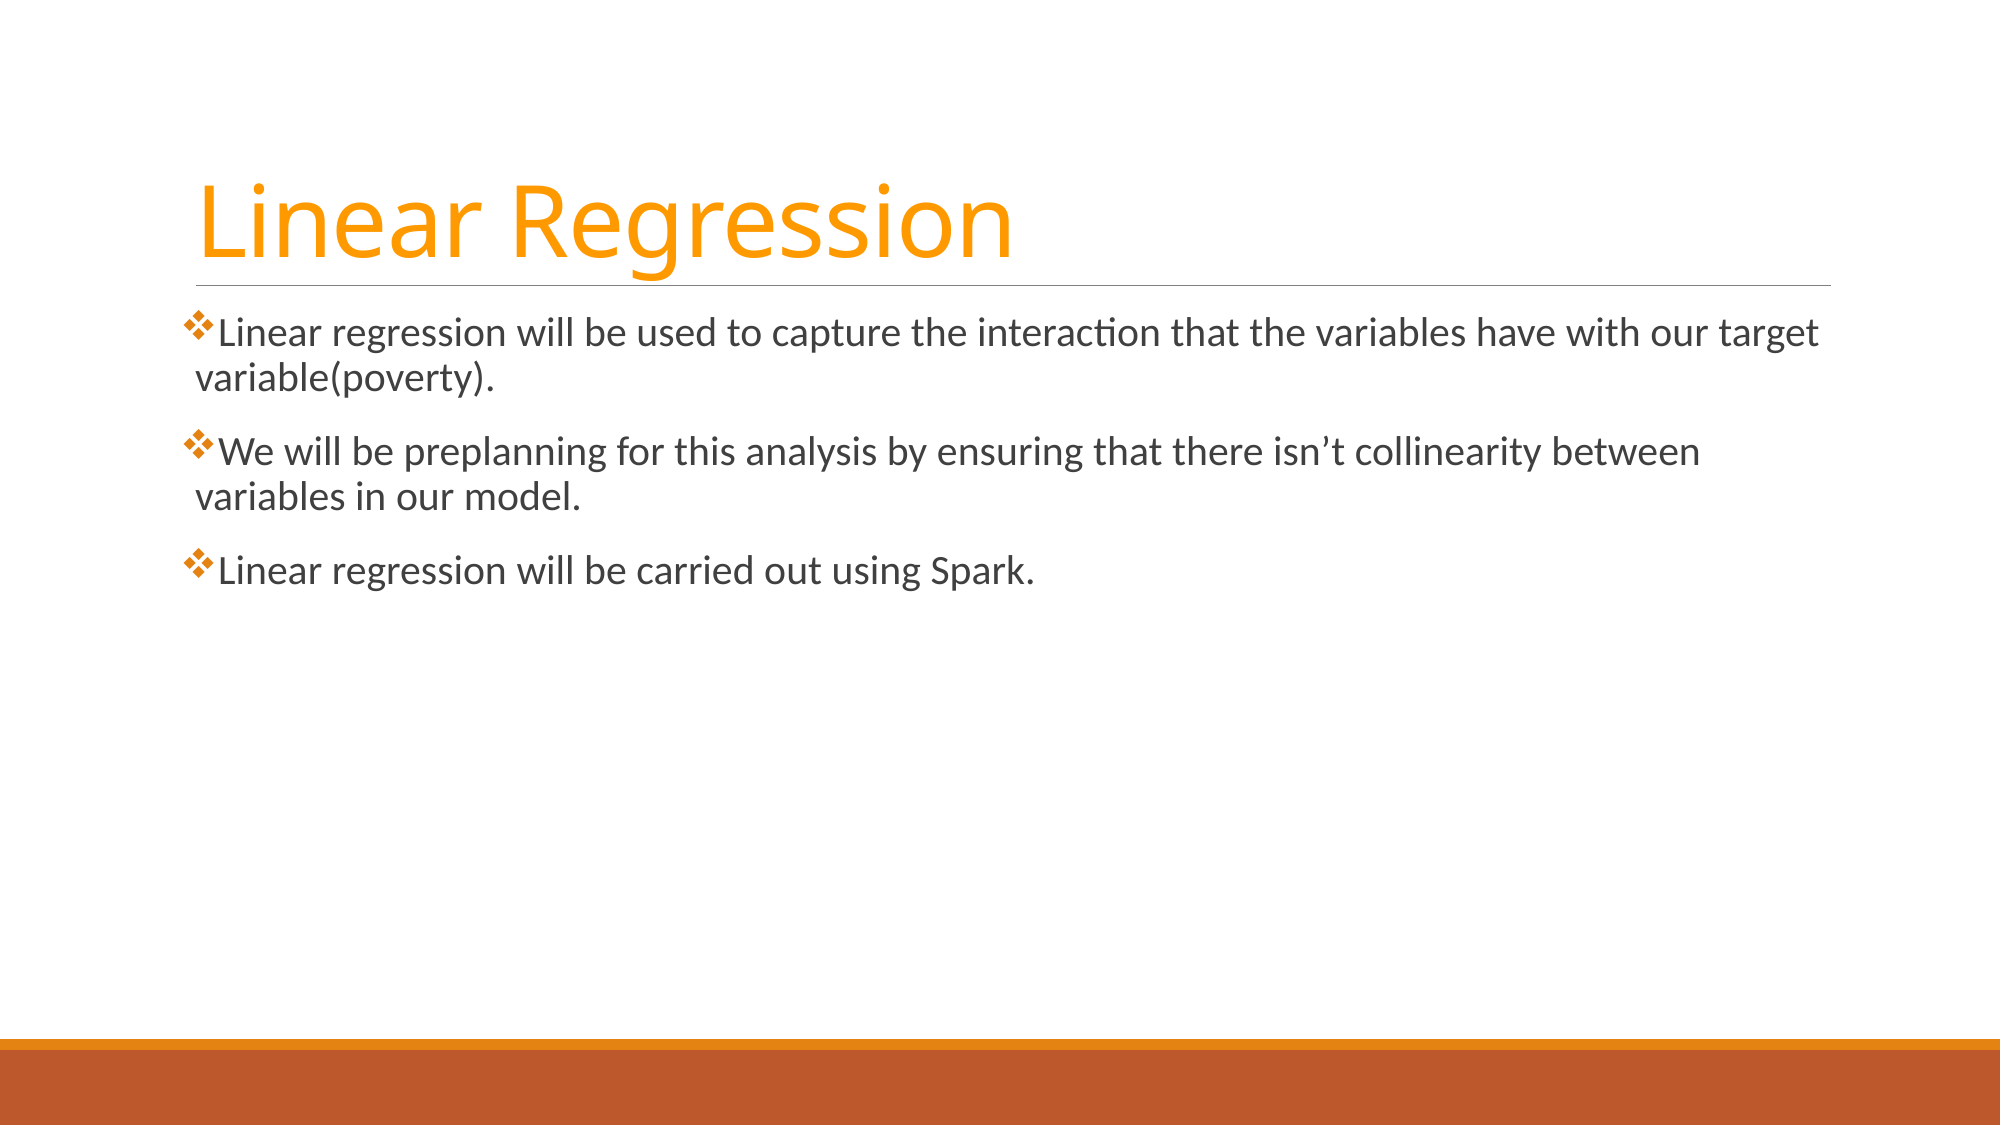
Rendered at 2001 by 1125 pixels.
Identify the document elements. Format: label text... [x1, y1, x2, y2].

list Linear regression will be used to capture the interaction that the variables have with our target variable(poverty). We will be preplanning for this analysis by ensuring that there isn’t collinearity between variables in our model. Linear regression will be carried out using Spark. [180, 302, 1830, 963]
title Linear Regression [180, 47, 1830, 285]
